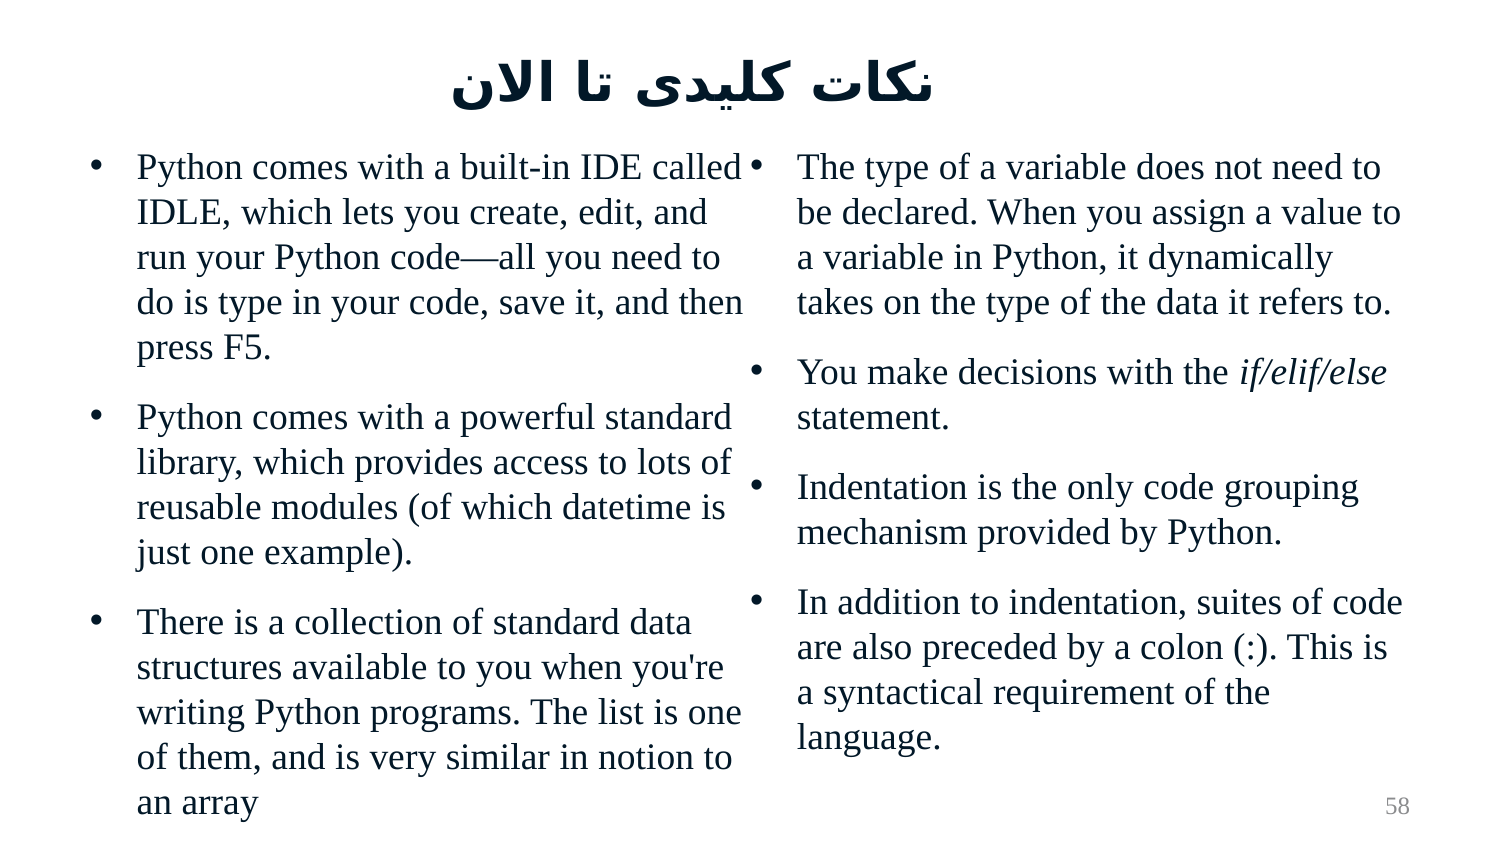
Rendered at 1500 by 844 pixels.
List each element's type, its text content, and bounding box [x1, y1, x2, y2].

title نکات کلیدی تا الان [87, 34, 1300, 126]
text_box Python comes with a built-in IDE called IDLE, which lets you create, edit, and run your Python code—all you need to do is type in your code, save it, and then press F5. Python comes with a powerful standard library, which provides access to lots of reusable modules (of which datetime is just one example). There is a collection of standard data structures available to you when you're writing Python programs. The list is one of them, and is very similar in notion to an array The type of a variable does not need to be declared. When you assign a value to a variable in Python, it dynamically takes on the type of the data it refers to. You make decisions with the if/elif/else statement. Indentation is the only code grouping mechanism provided by Python. In addition to indentation, suites of code are also preceded by a colon (:). This is a syntactical requirement of the language. [74, 134, 1425, 844]
